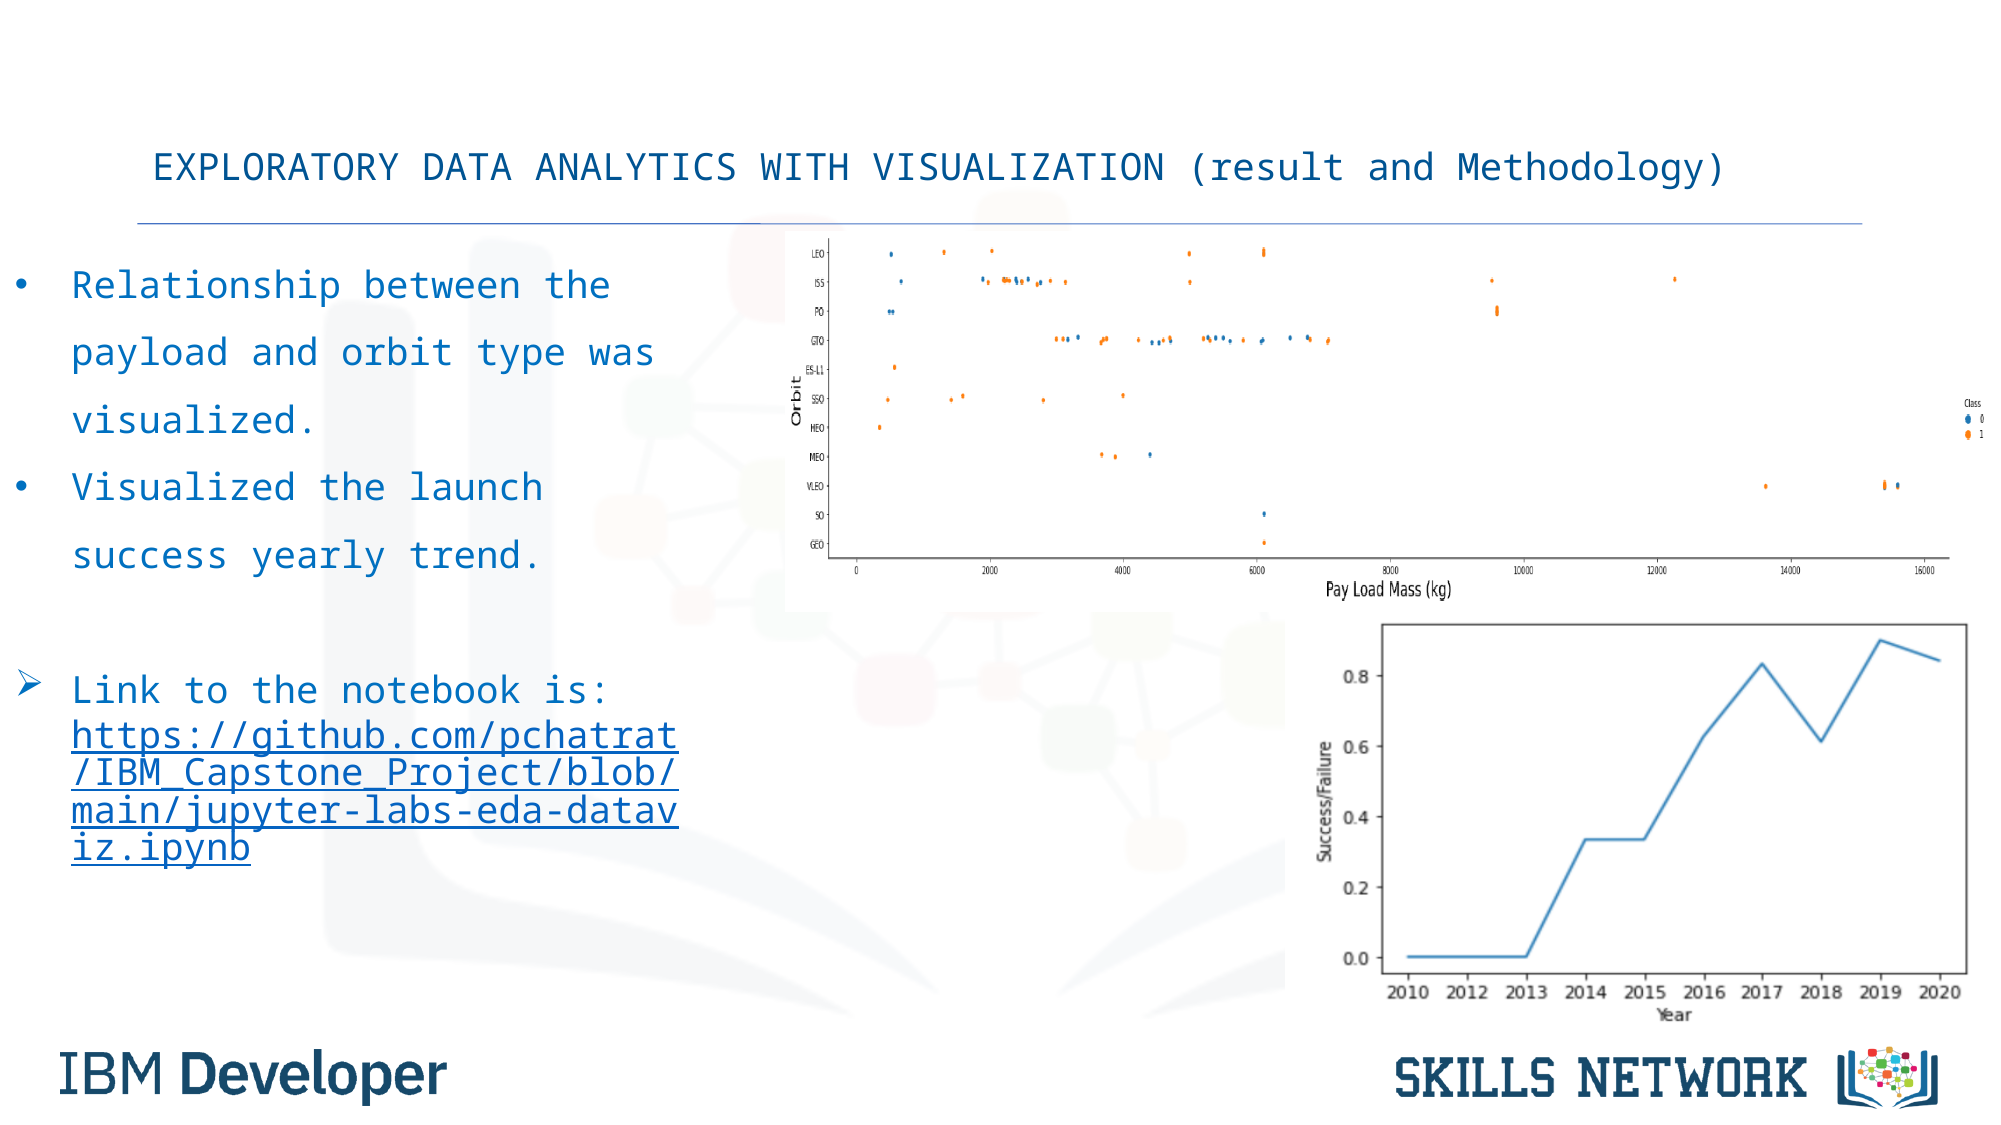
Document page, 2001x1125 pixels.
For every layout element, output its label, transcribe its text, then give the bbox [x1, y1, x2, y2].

picture [55, 1045, 459, 1108]
text_box Relationship between the payload and orbit type was visualized. Visualized the launch success yearly trend. Link to the notebook is: https://github.com/pchatrat/IBM_Capstone_Project/blob/main/jupyter-labs-eda-dataviz.ipynb [0, 230, 715, 814]
picture [785, 231, 2000, 1037]
picture [1390, 1045, 1945, 1111]
title EXPLORATORY DATA ANALYTICS WITH VISUALIZATION (result and Methodology) [137, 59, 1863, 278]
